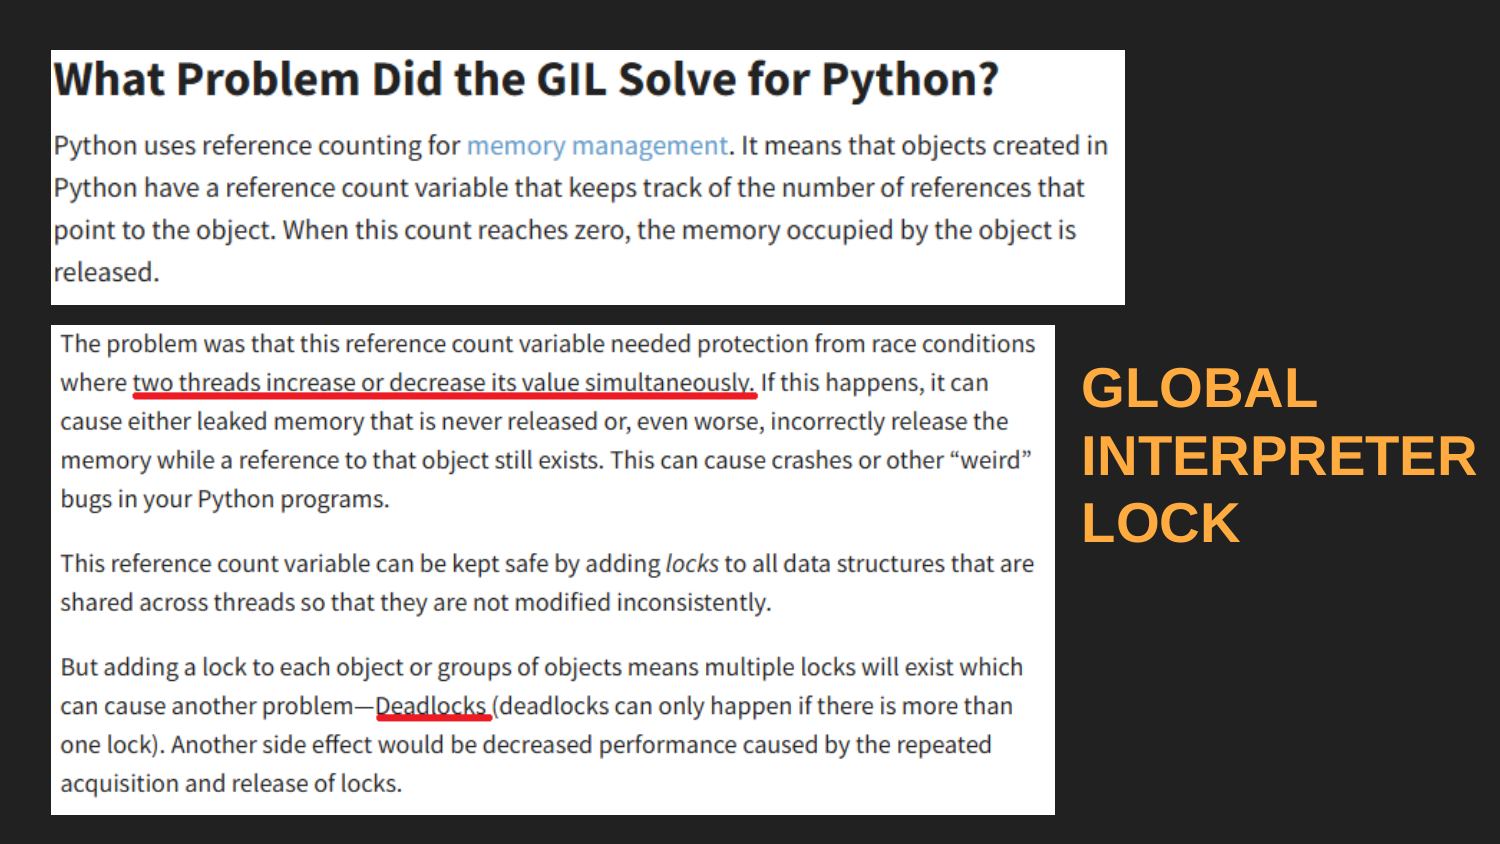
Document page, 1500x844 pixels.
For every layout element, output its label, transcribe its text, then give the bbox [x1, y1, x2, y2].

picture [50, 325, 1055, 815]
picture [50, 49, 1125, 306]
text_box GLOBAL INTERPRETER LOCK [1066, 336, 1500, 687]
